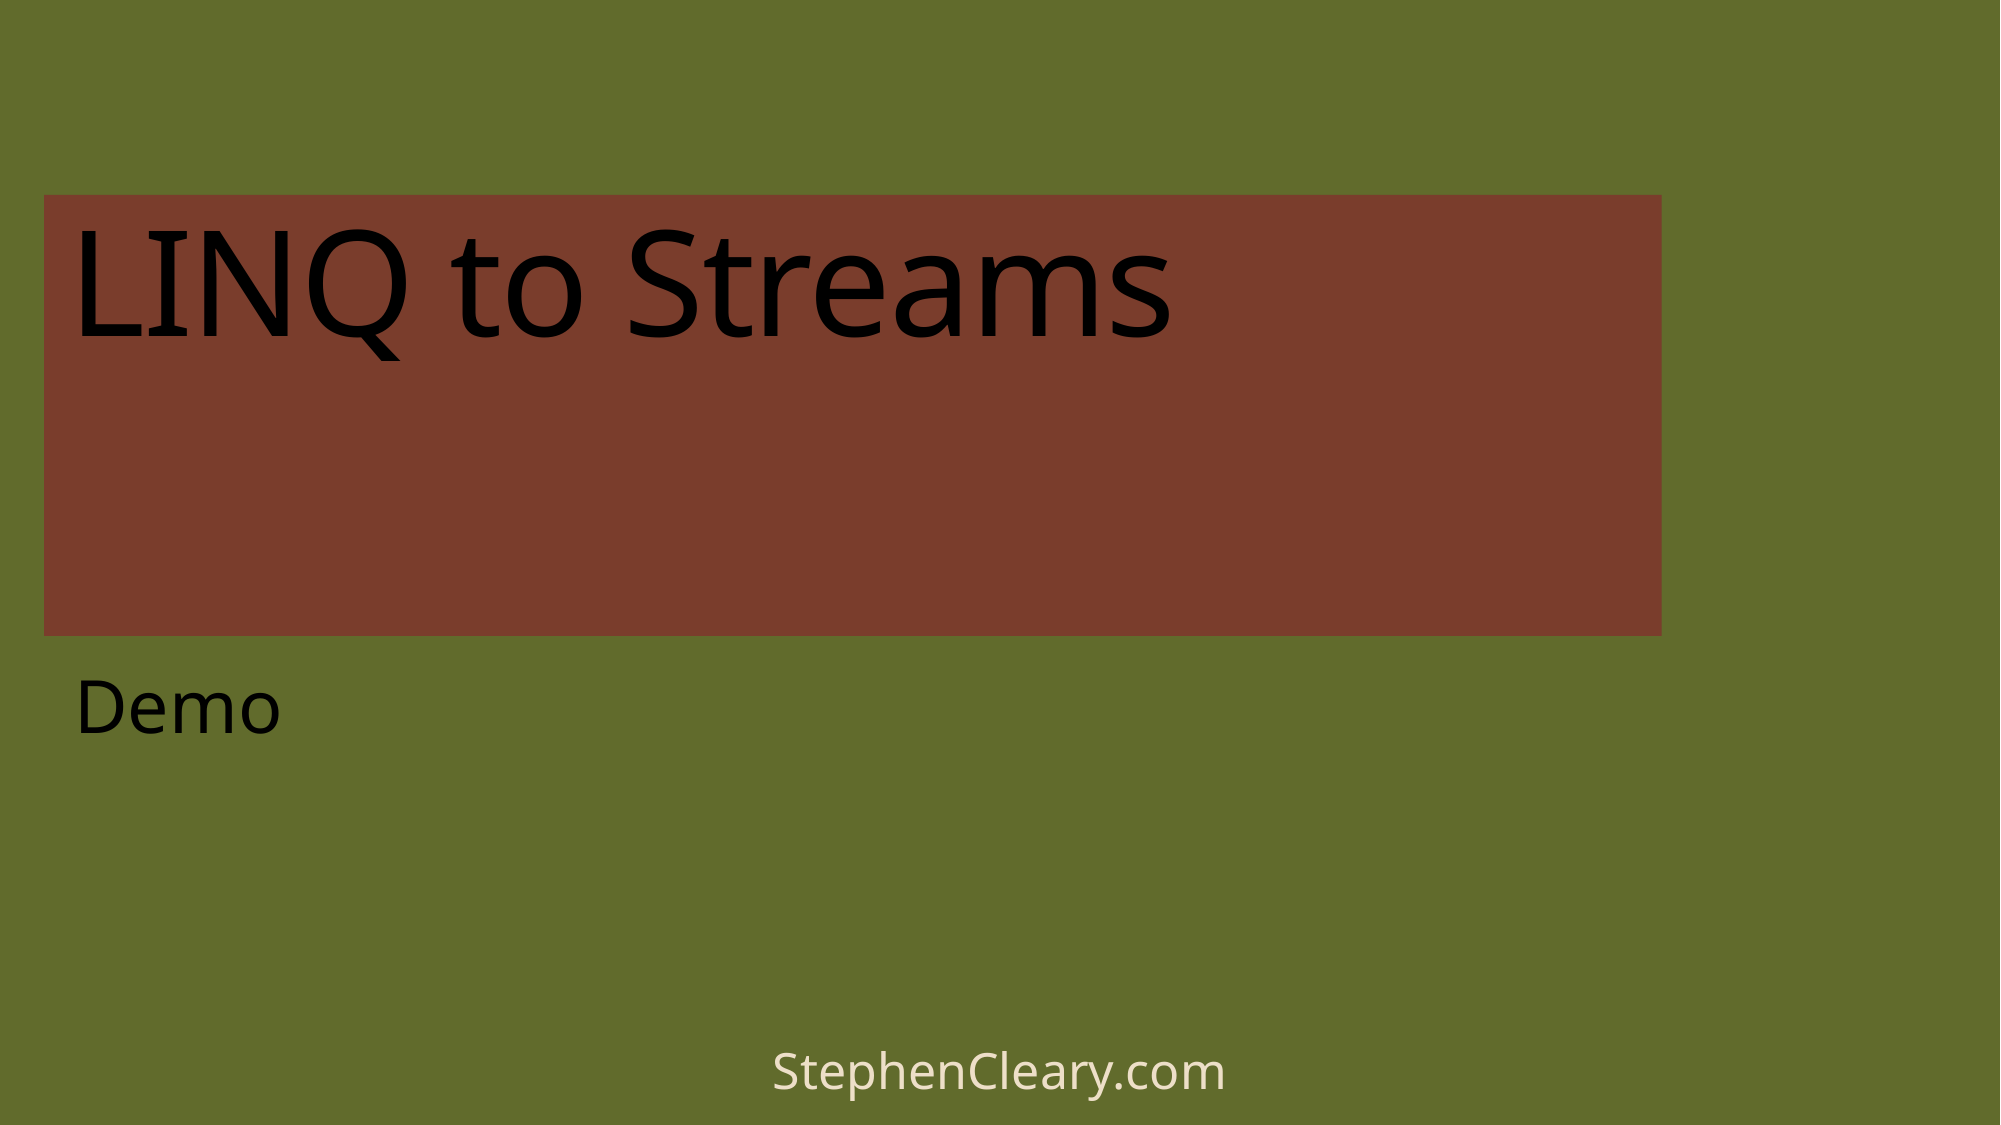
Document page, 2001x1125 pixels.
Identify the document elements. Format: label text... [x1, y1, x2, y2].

list Demo [44, 636, 1662, 931]
title LINQ to Streams [44, 194, 1662, 636]
